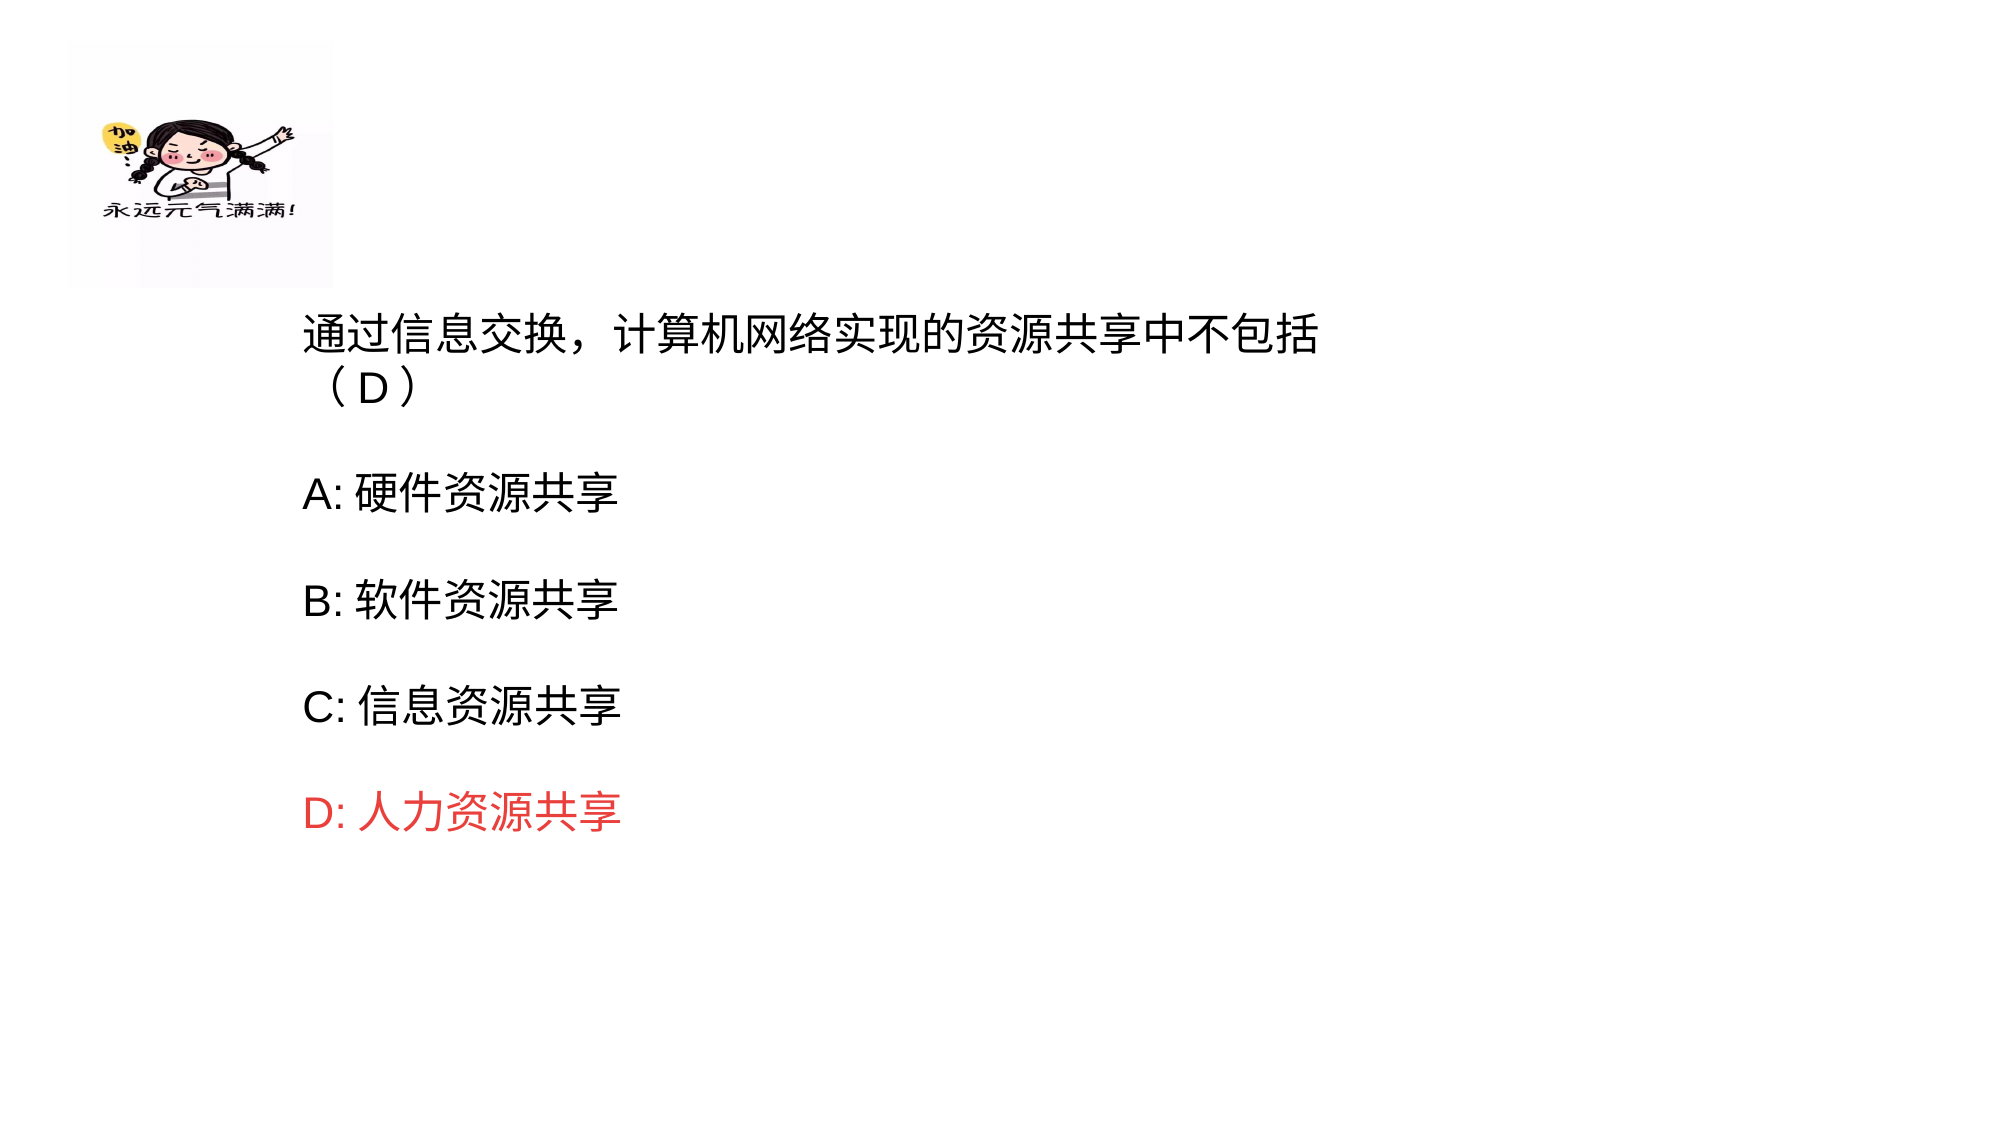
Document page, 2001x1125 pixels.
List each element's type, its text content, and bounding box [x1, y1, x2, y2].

text_box 通过信息交换，计算机网络实现的资源共享中不包括（D） A:硬件资源共享 B:软件资源共享 C:信息资源共享 D:人力资源共享 [287, 298, 1457, 846]
picture [67, 41, 333, 288]
